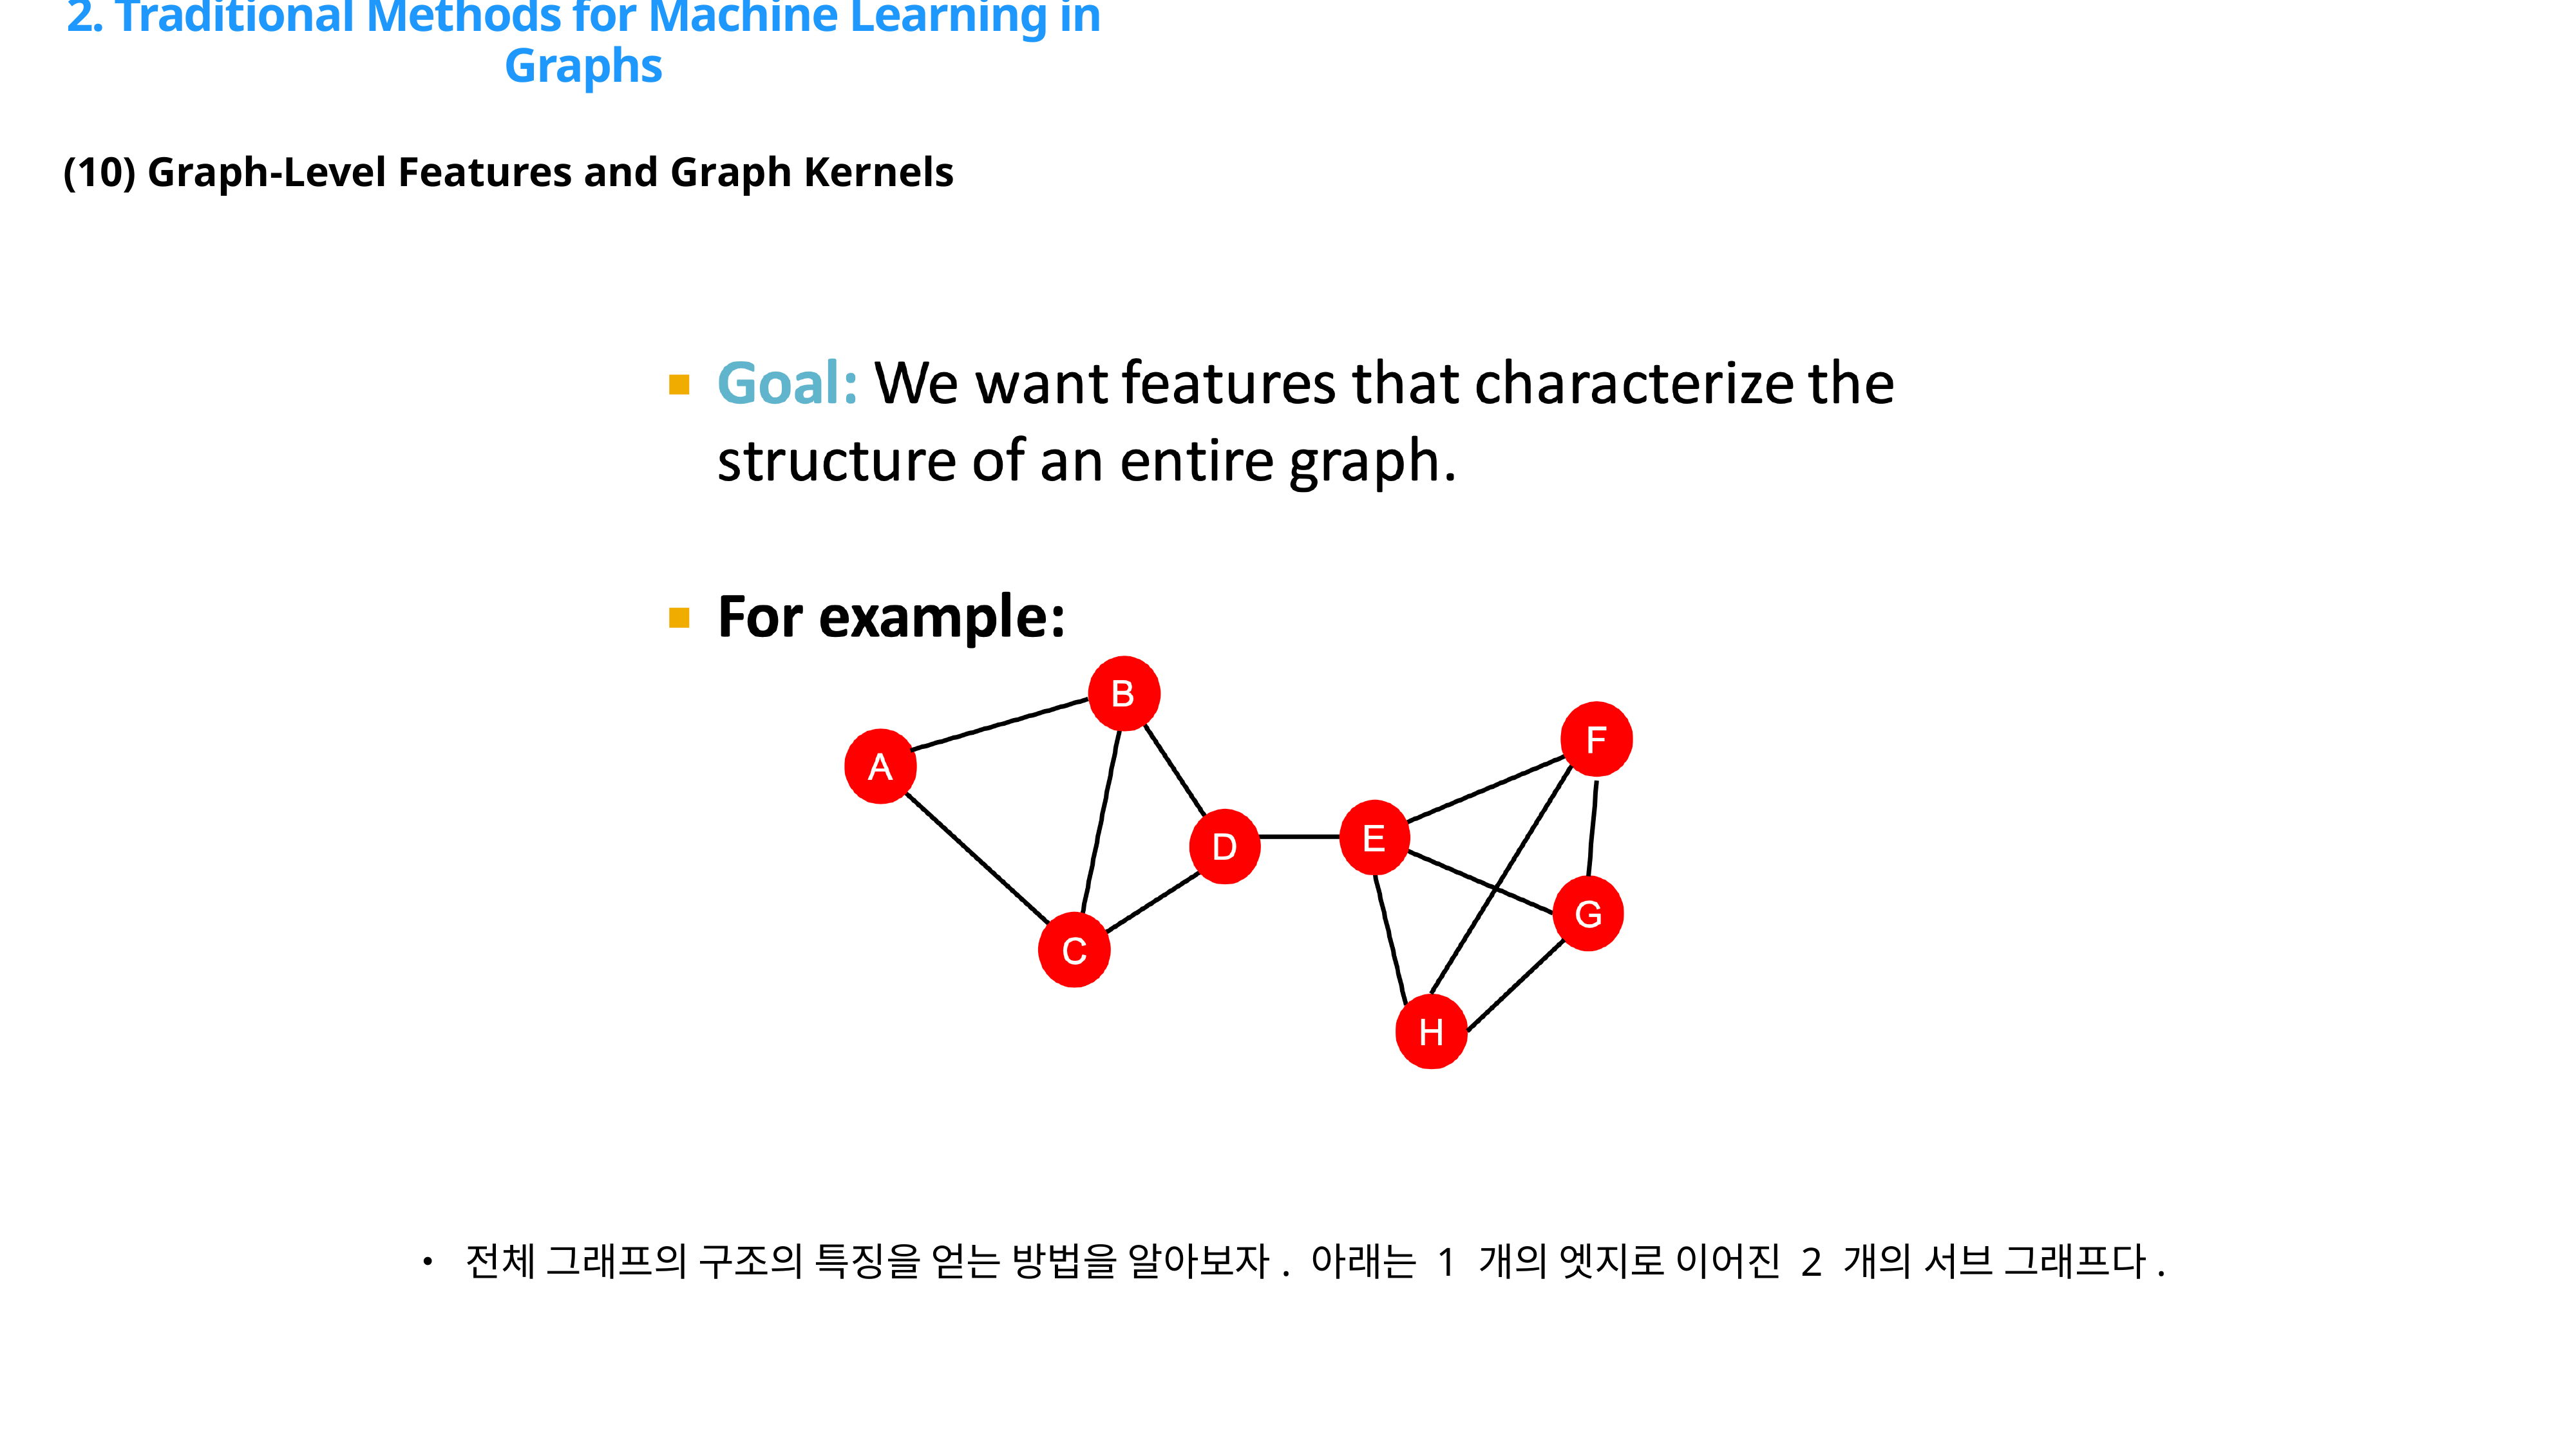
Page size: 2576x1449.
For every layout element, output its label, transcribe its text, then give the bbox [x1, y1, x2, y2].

title 2. Traditional Methods for Machine Learning in Graphs [0, 16, 1179, 99]
picture [638, 348, 1938, 1101]
text_box (10) Graph-Level Features and Graph Kernels [58, 140, 961, 200]
text_box • 전체 그래프의 구조의 특징을 얻는 방법을 알아보자. 아래는 1 개의 엣지로 이어진 2 개의 서브 그래프다. [403, 1231, 2173, 1289]
